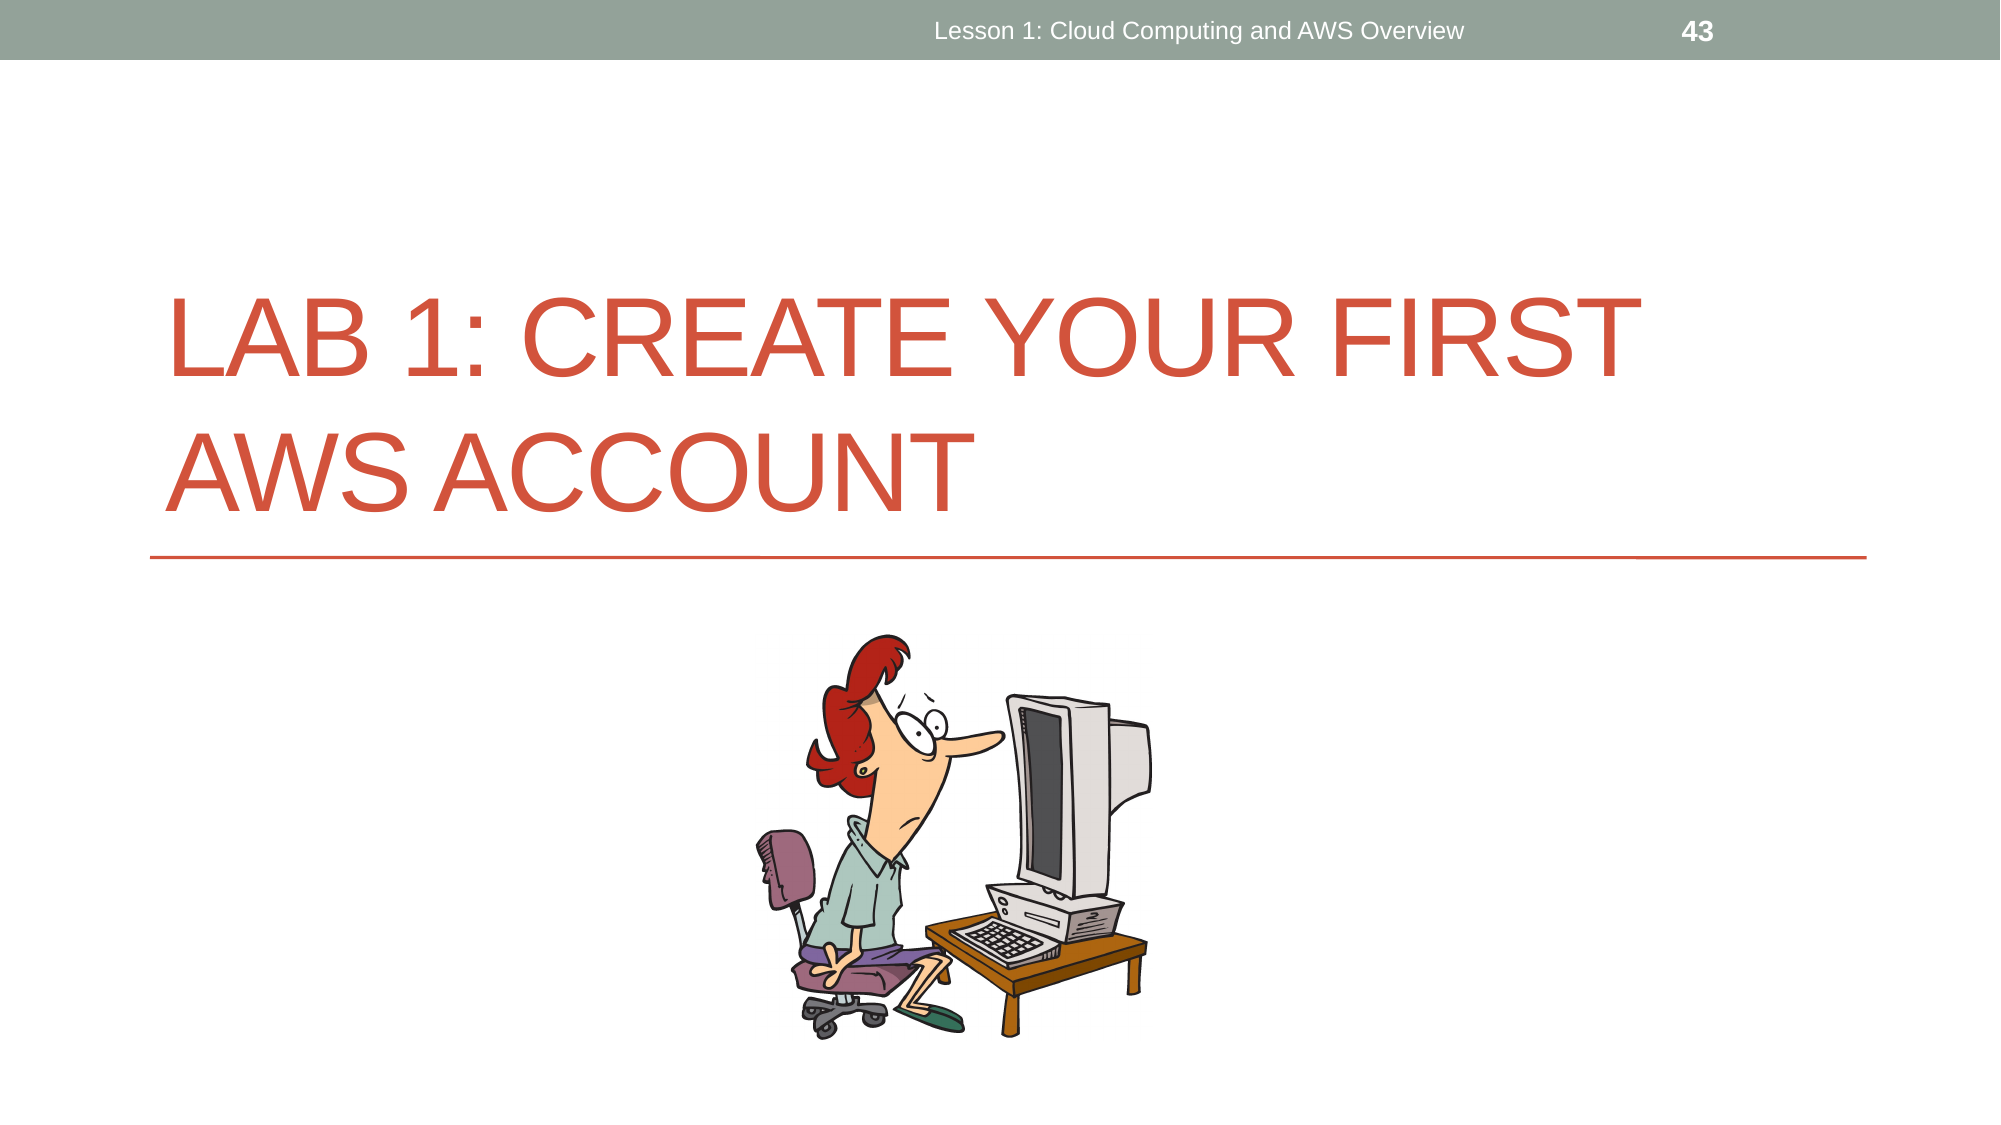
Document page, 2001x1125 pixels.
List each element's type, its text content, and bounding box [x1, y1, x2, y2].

picture [755, 634, 1153, 1042]
slide_number 43 [1666, 3, 1900, 57]
title Lab 1: Create Your First AWS Account [150, 224, 1867, 542]
footer Lesson 1: Cloud Computing and AWS Overview [750, 3, 1650, 57]
